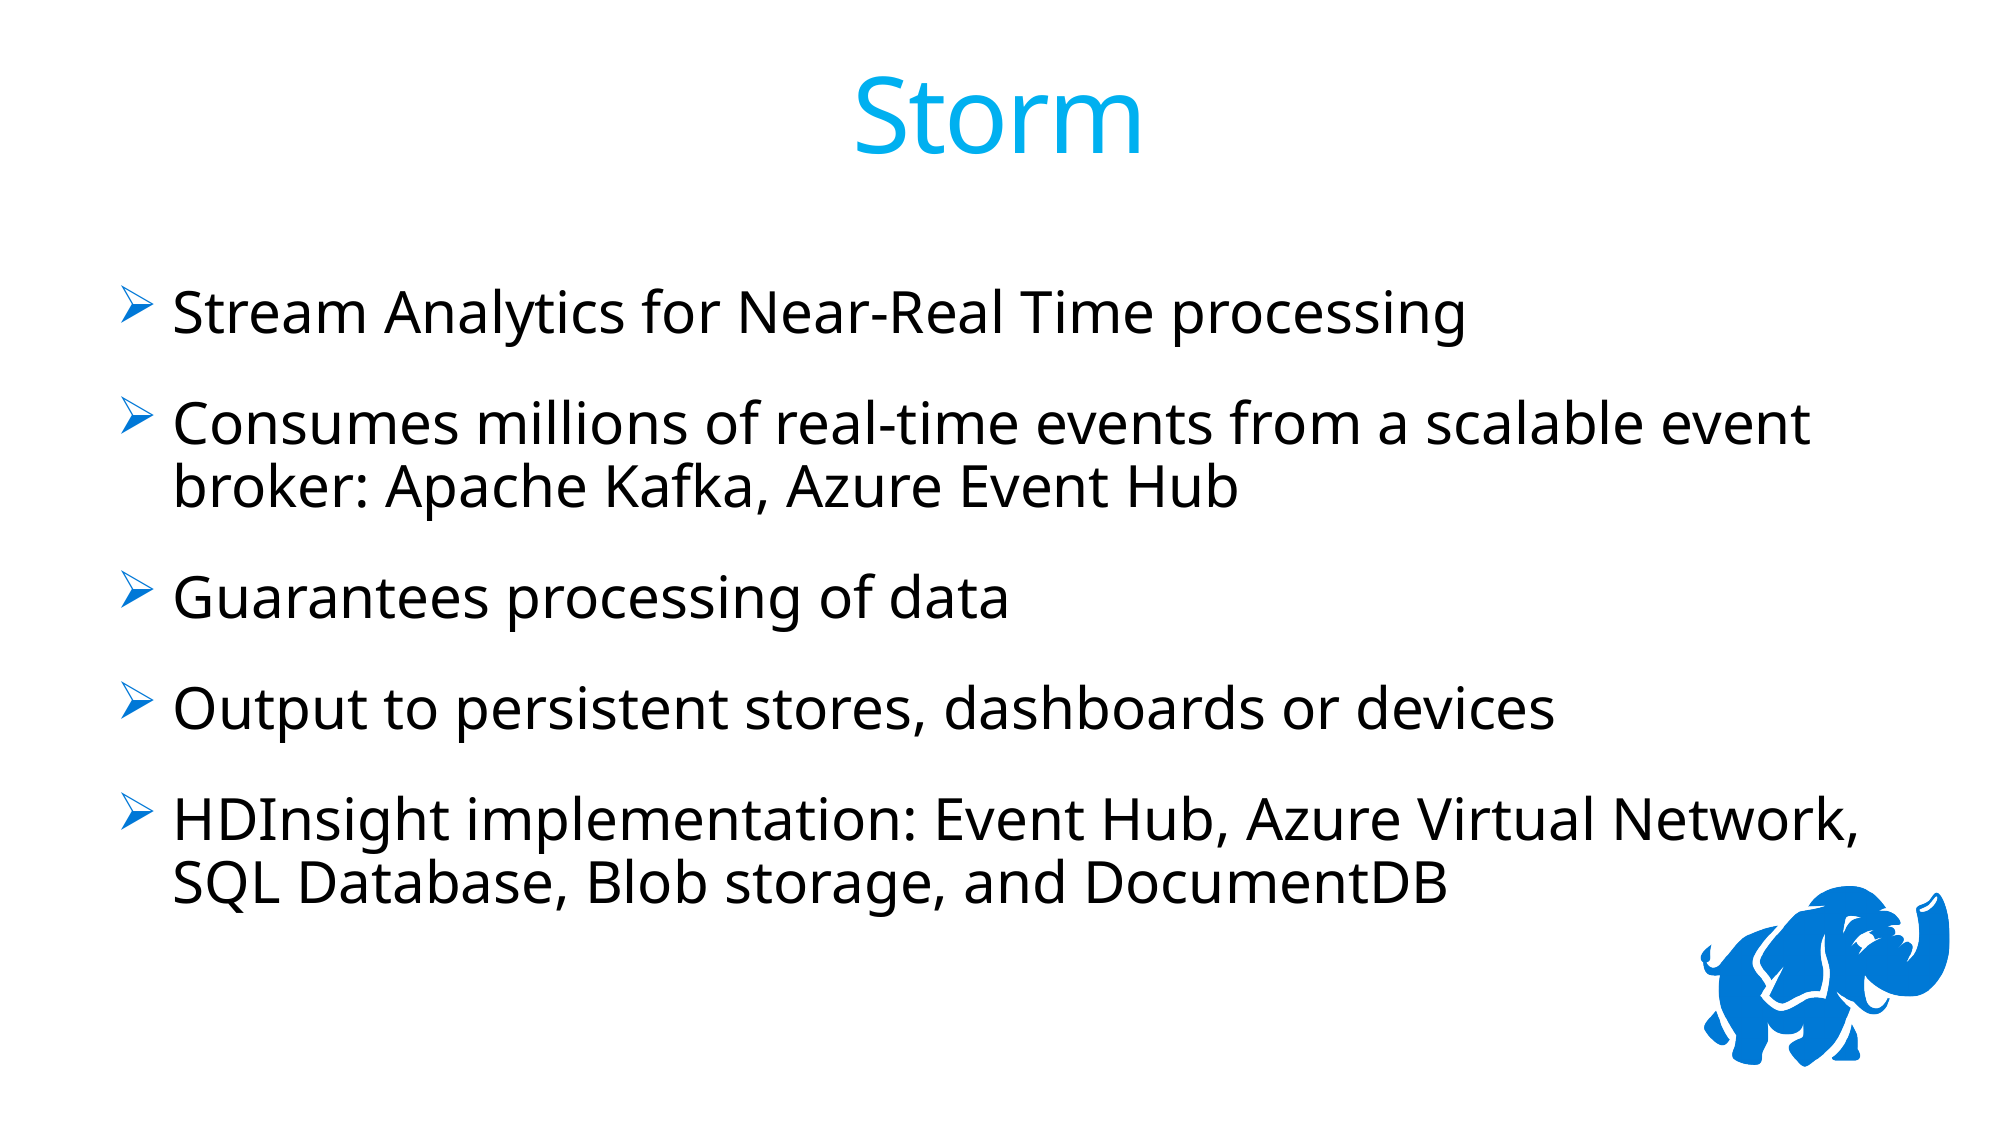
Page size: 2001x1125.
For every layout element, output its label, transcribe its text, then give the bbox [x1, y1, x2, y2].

picture [1700, 851, 1950, 1101]
text_box Stream Analytics for Near-Real Time processing Consumes millions of real-time events from a scalable event broker: Apache Kafka, Azure Event Hub Guarantees processing of data Output to persistent stores, dashboards or devices HDInsight implementation: Event Hub, Azure Virtual Network, SQL Database, Blob storage, and DocumentDB [92, 268, 1915, 931]
text_box A managed cloud service for building and operating data pipelines [44, 195, 1620, 328]
title Storm [44, 47, 1956, 200]
